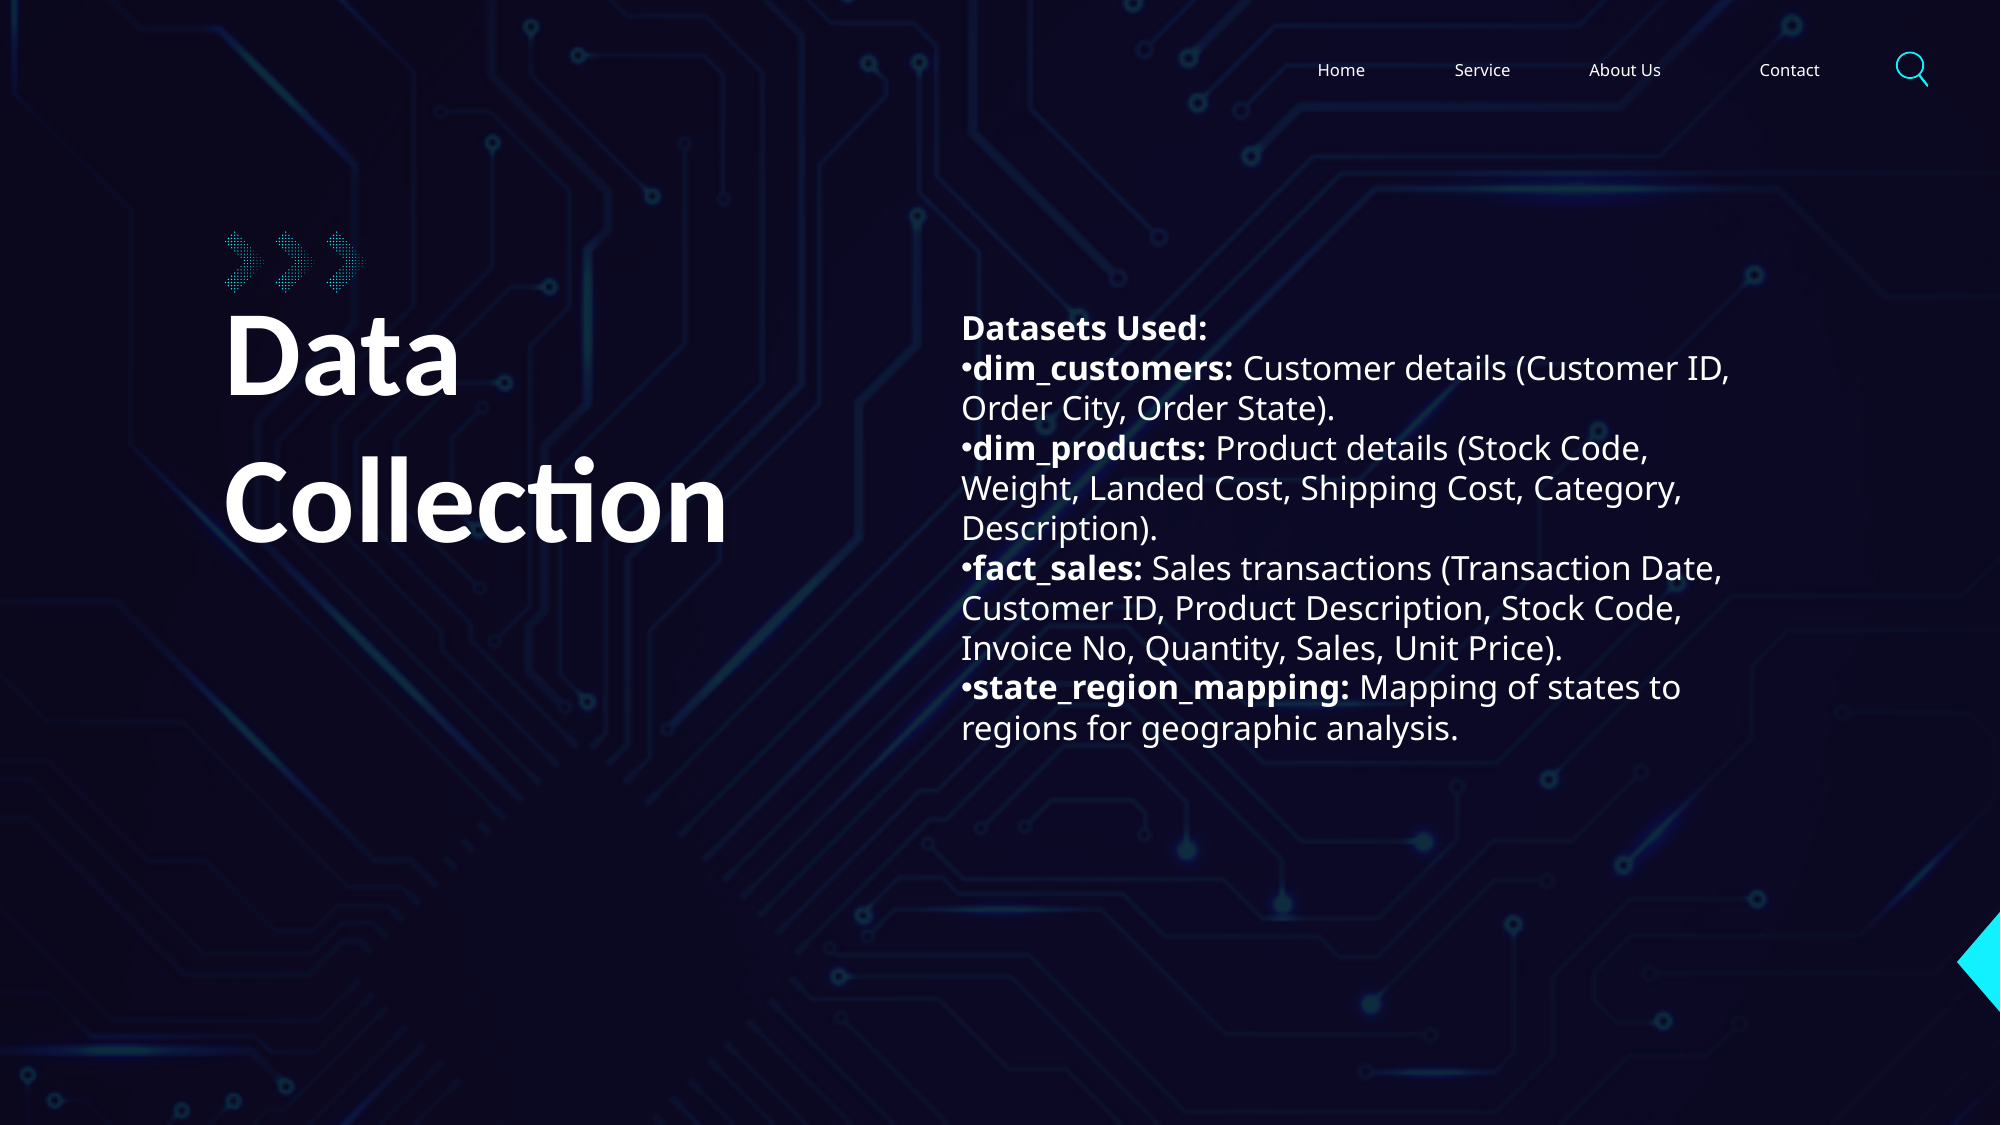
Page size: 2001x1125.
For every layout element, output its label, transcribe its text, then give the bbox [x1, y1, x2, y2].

text_box Home [1317, 56, 1406, 80]
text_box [1927, 939, 2000, 984]
text_box [0, 0, 2000, 1125]
text_box [326, 231, 366, 293]
text_box About Us [1589, 56, 1706, 80]
text_box [275, 231, 315, 293]
text_box Data Collection [224, 273, 841, 567]
text_box [1894, 50, 1929, 87]
text_box Service [1454, 56, 1536, 80]
text_box Contact [1759, 56, 1867, 80]
text_box Datasets Used: dim_customers: Customer details (Customer ID, Order City, Order State). dim_products: Product details (Stock Code, Weight, Landed Cost, Shipping Cost, Category, Description). fact_sales: Sales transactions (Transaction Date, Customer ID, Product Description, Stock Code, Invoice No, Quantity, Sales, Unit Price). state_region_mapping: Mapping of states to regions for geographic analysis. [960, 307, 1760, 747]
text_box [224, 231, 264, 293]
